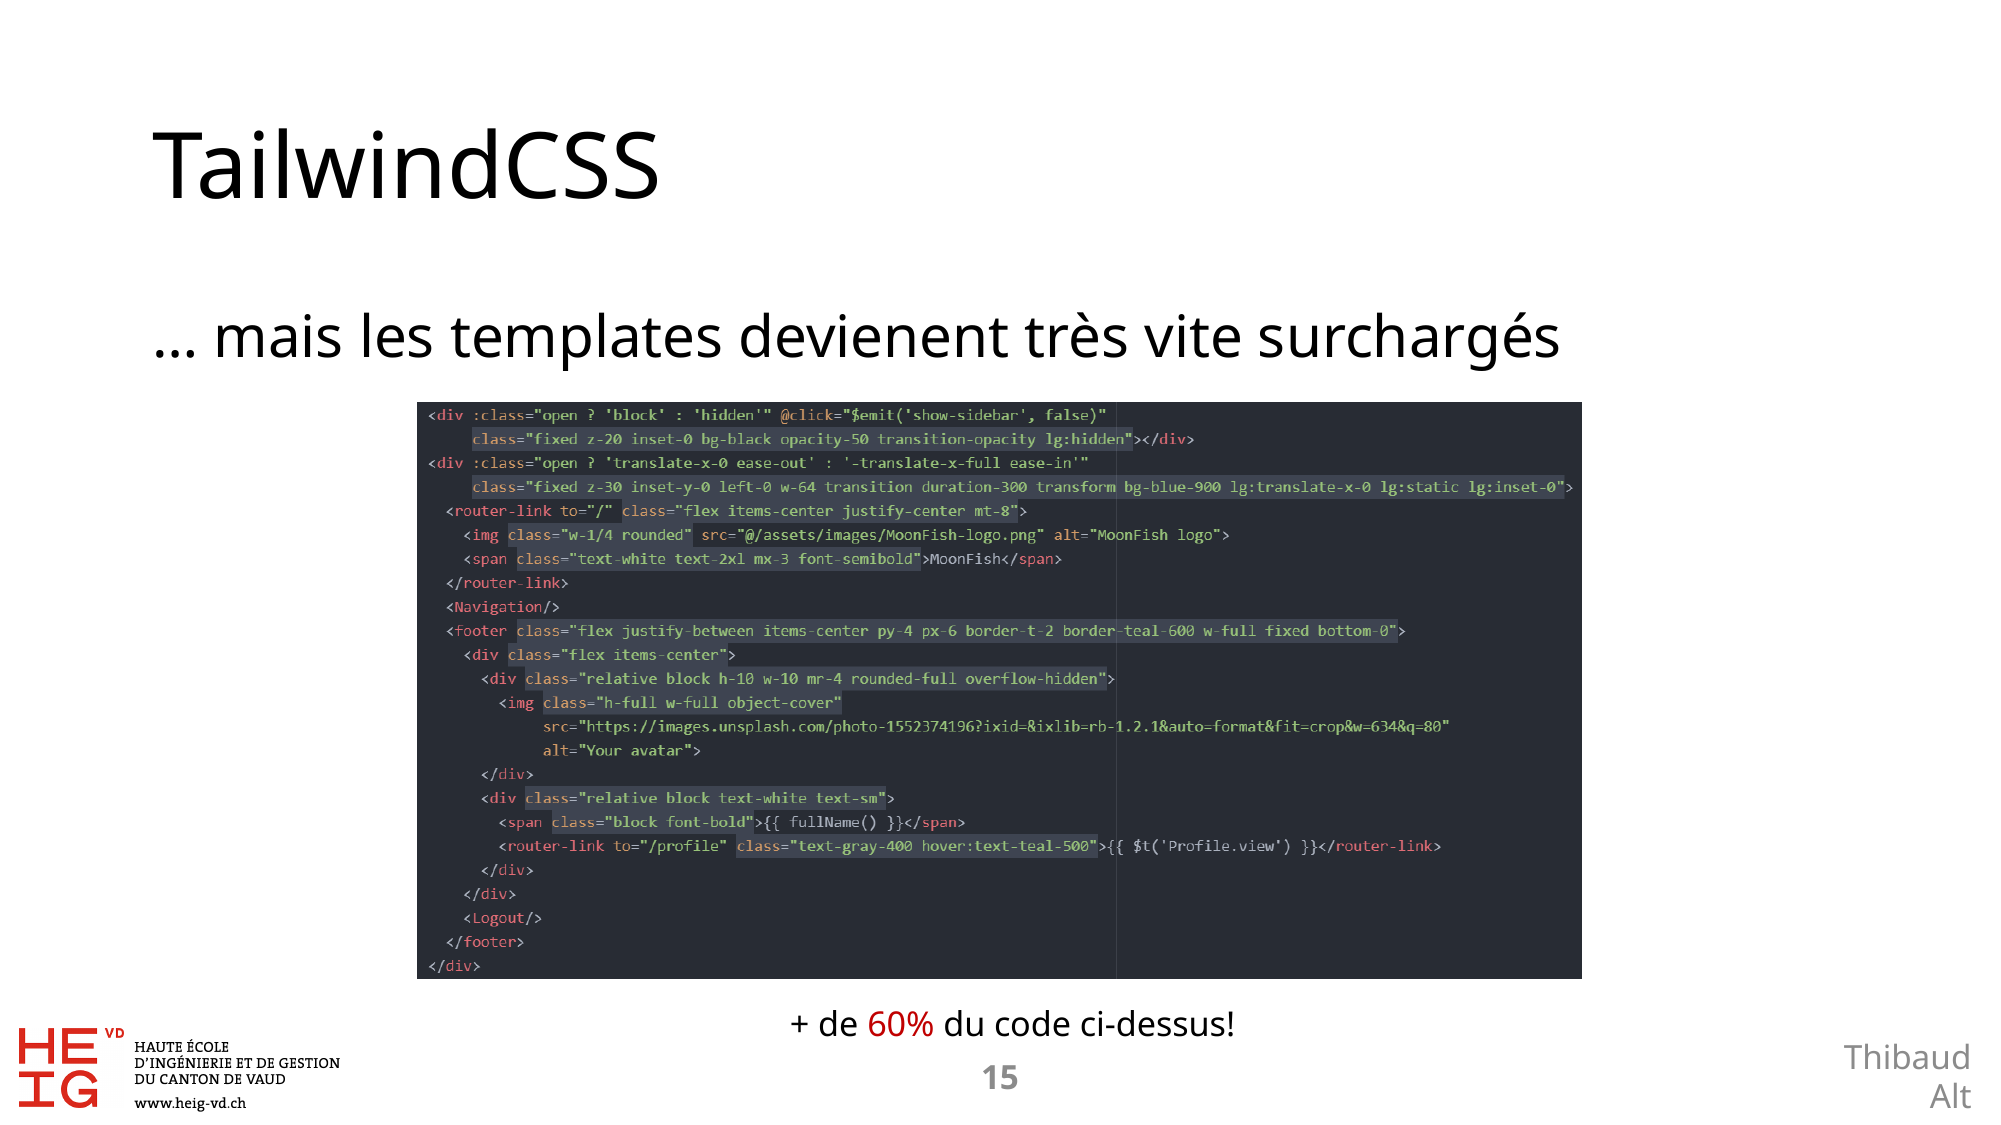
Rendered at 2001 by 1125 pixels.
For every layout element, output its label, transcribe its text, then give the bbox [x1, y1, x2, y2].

text_box + de 60% du code ci-dessus! [774, 999, 1260, 1052]
title TailwindCSS [137, 59, 1863, 278]
slide_number 14 [774, 1052, 1225, 1109]
list … mais les templates devienent très vite surchargés [137, 299, 1863, 380]
picture [131, 1025, 351, 1118]
picture [417, 402, 1582, 979]
picture [19, 1028, 124, 1108]
